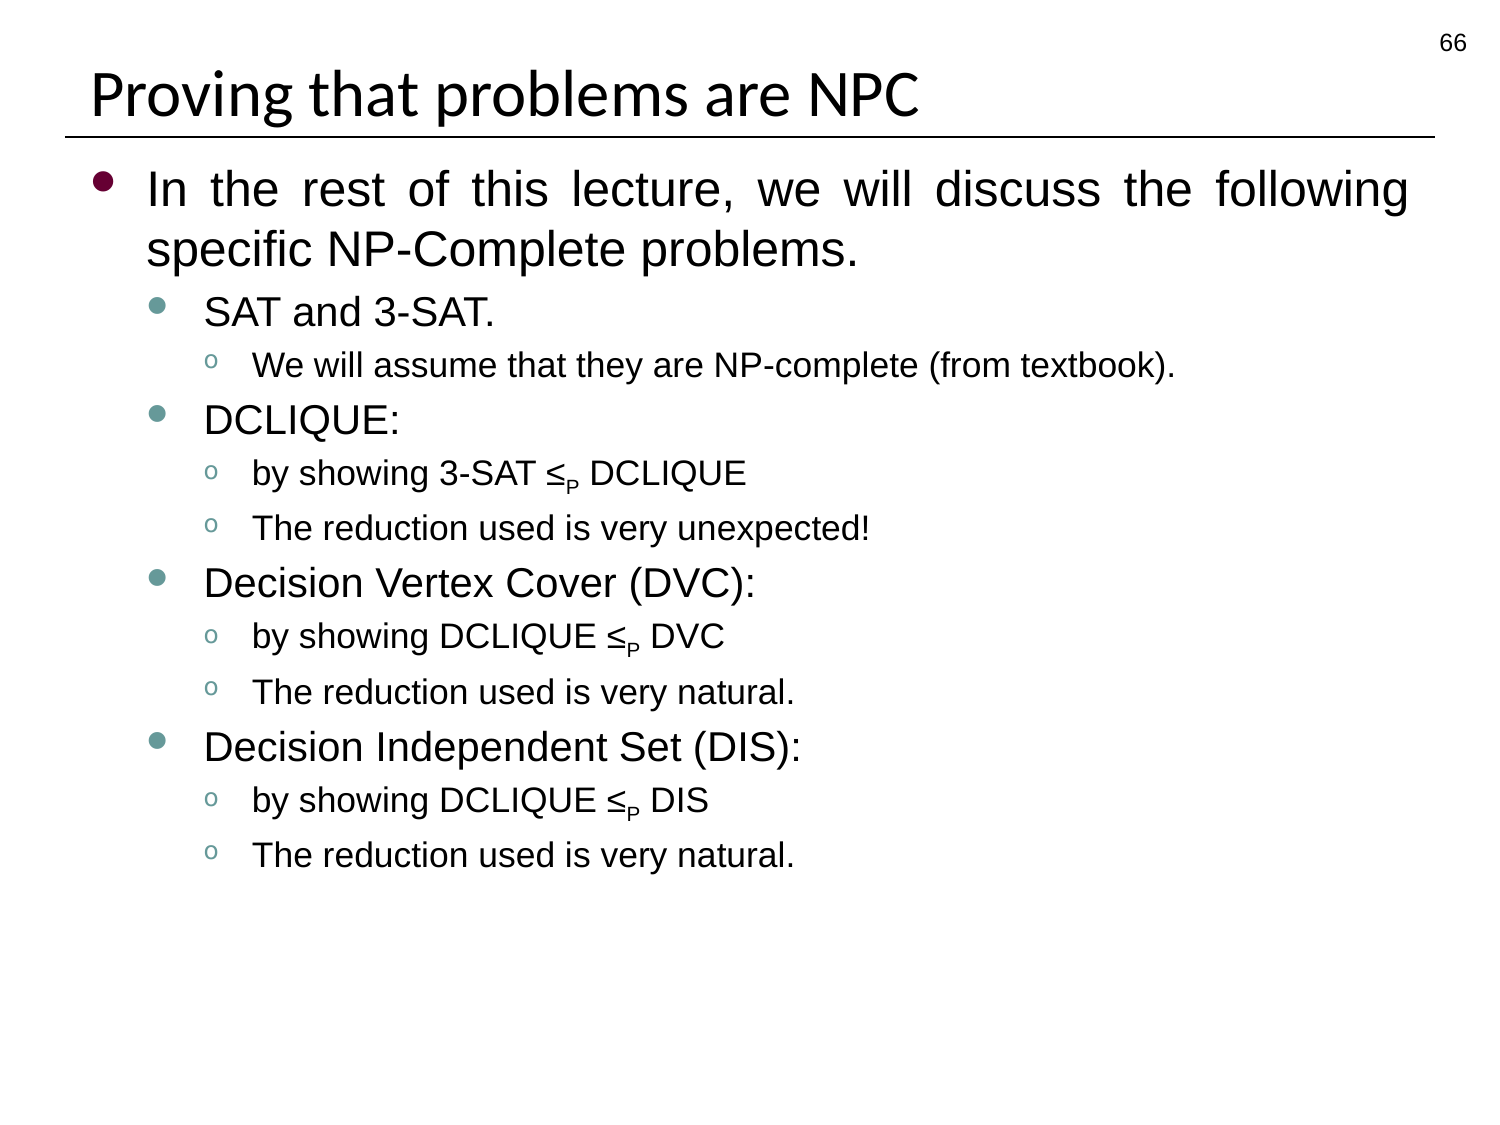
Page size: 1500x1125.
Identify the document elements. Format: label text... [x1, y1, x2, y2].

text_box In the rest of this lecture, we will discuss the following specific NP-Complete problems. SAT and 3-SAT. We will assume that they are NP-complete (from textbook). DCLIQUE: by showing 3-SAT ≤P DCLIQUE The reduction used is very unexpected! Decision Vertex Cover (DVC): by showing DCLIQUE ≤P DVC The reduction used is very natural. Decision Independent Set (DIS): by showing DCLIQUE ≤P DIS The reduction used is very natural. [74, 148, 1425, 1106]
slide_number 66 [1131, 18, 1483, 62]
title Proving that problems are NPC [75, 20, 1425, 138]
